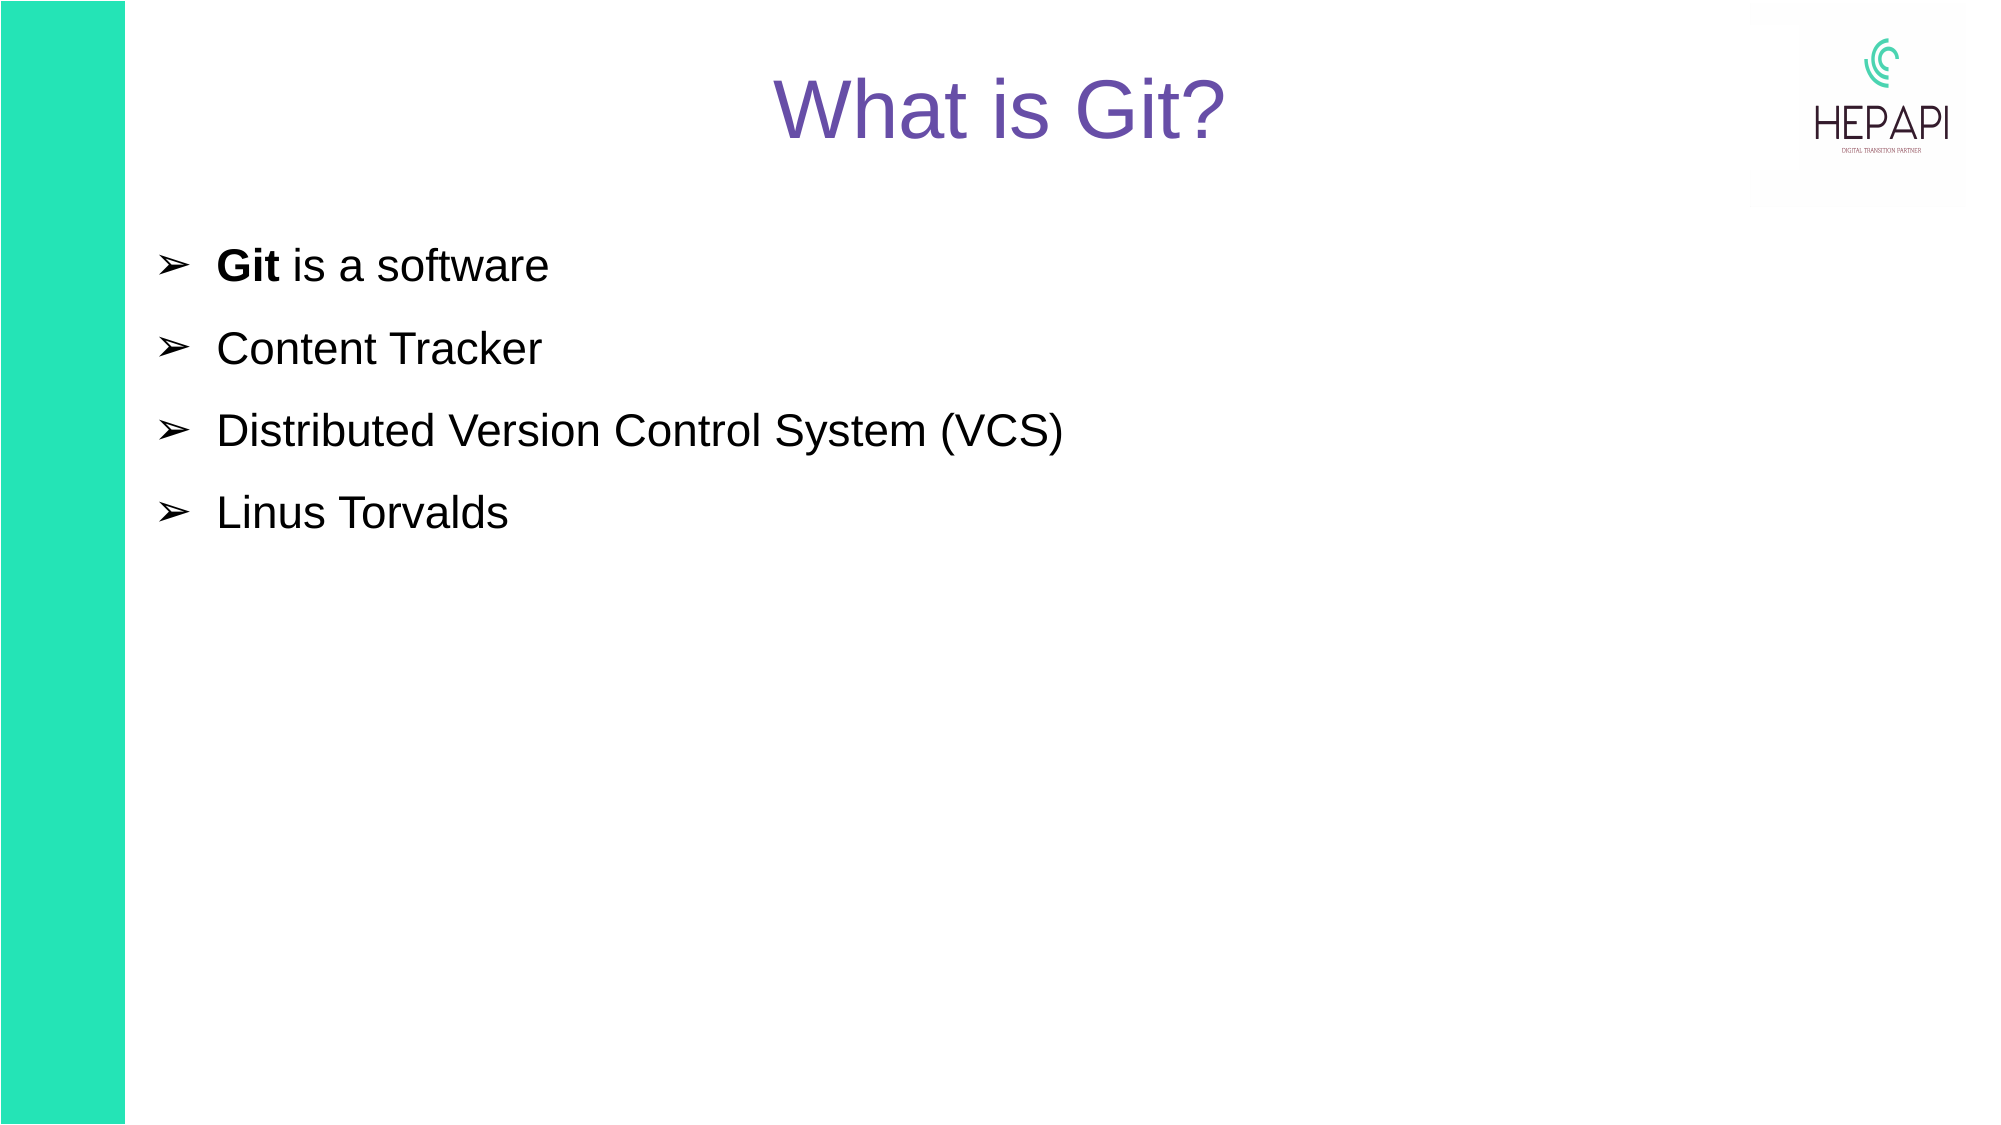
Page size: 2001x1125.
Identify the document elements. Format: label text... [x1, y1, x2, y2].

text_box [0, 0, 127, 1125]
text_box Git is a software Content Tracker Distributed Version Control System (VCS) Linus Torvalds [126, 165, 2000, 644]
text_box What is Git? [126, 24, 1744, 165]
picture [1749, 3, 1966, 207]
